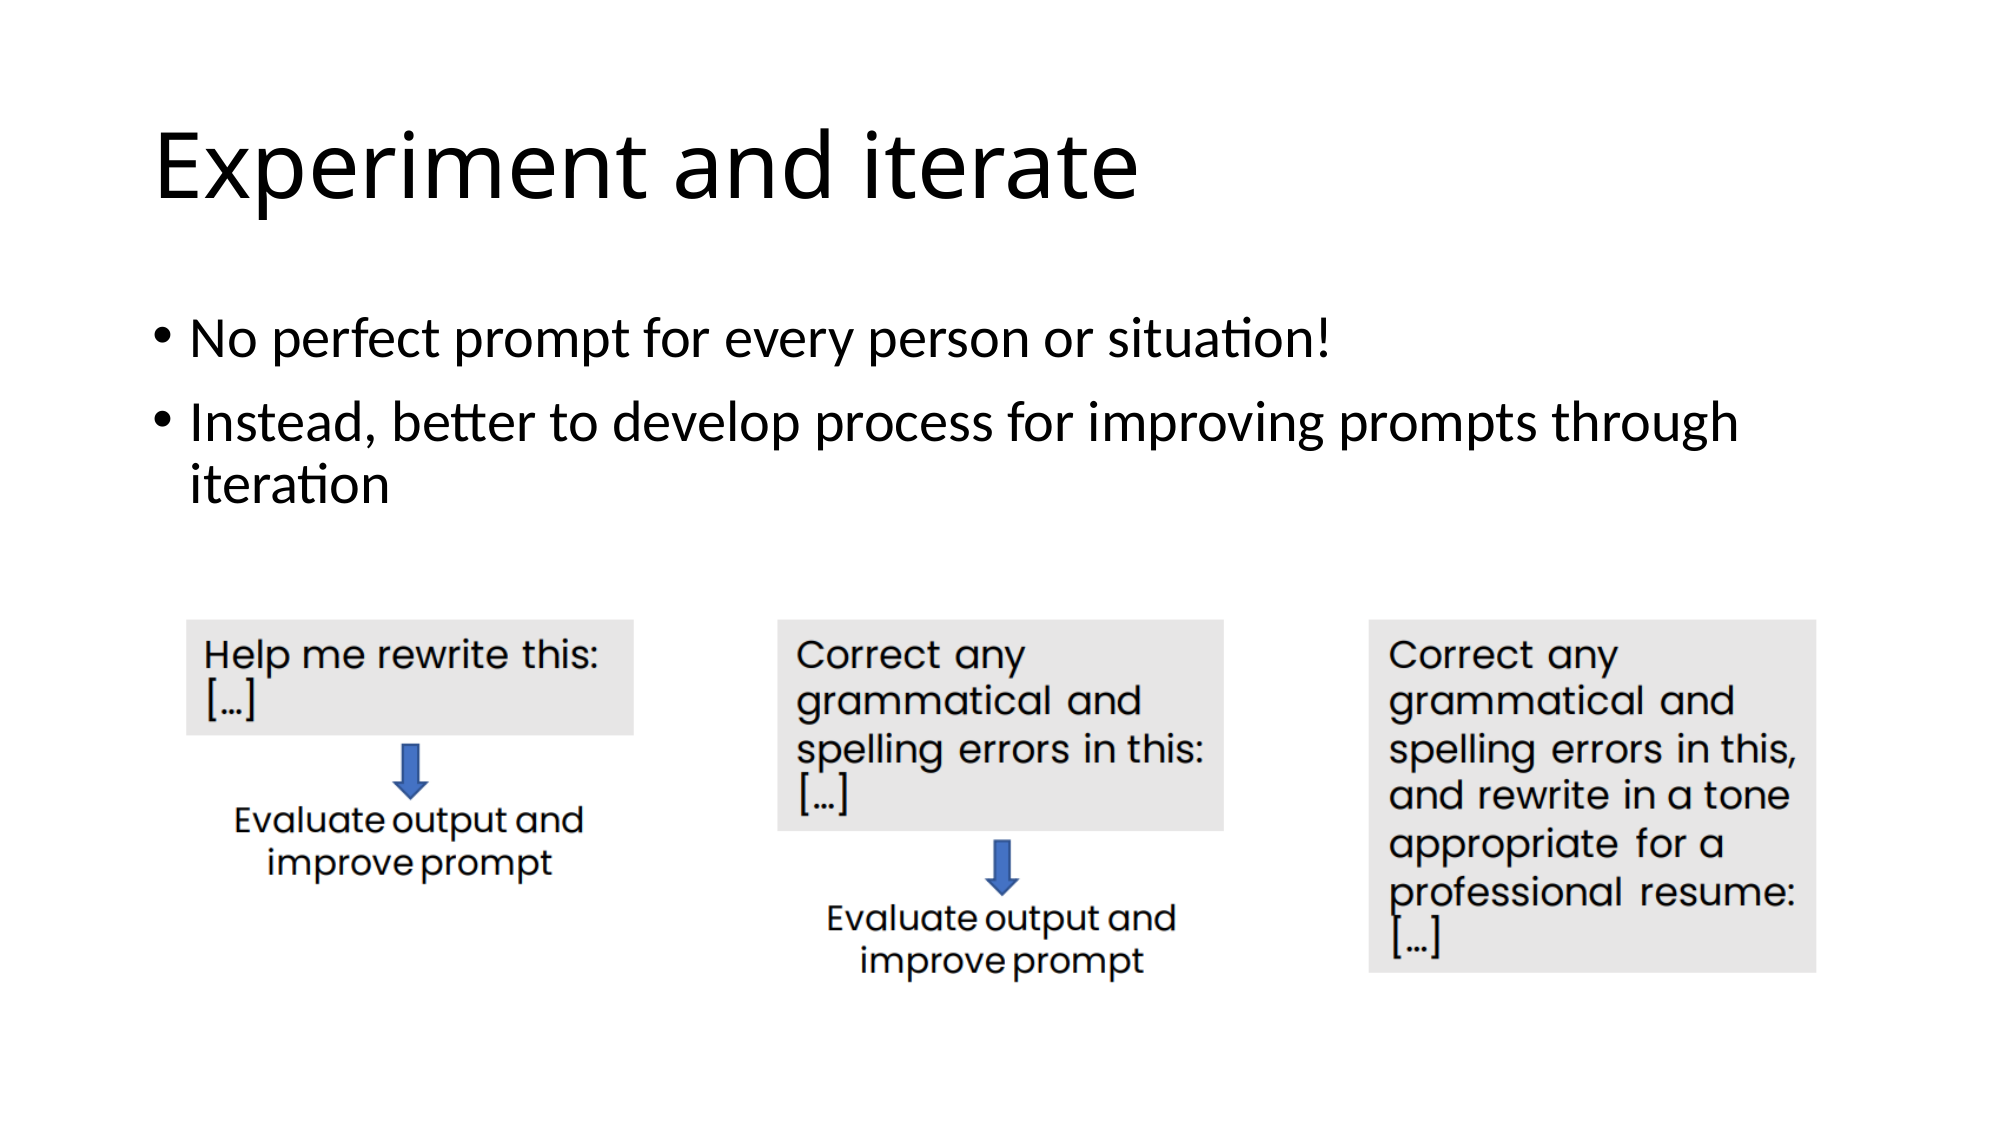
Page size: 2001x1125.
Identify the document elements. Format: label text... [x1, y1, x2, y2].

list No perfect prompt for every person or situation! Instead, better to develop process for improving prompts through iteration [137, 299, 1863, 1014]
title Experiment and iterate [137, 59, 1863, 278]
picture [170, 589, 1847, 1026]
